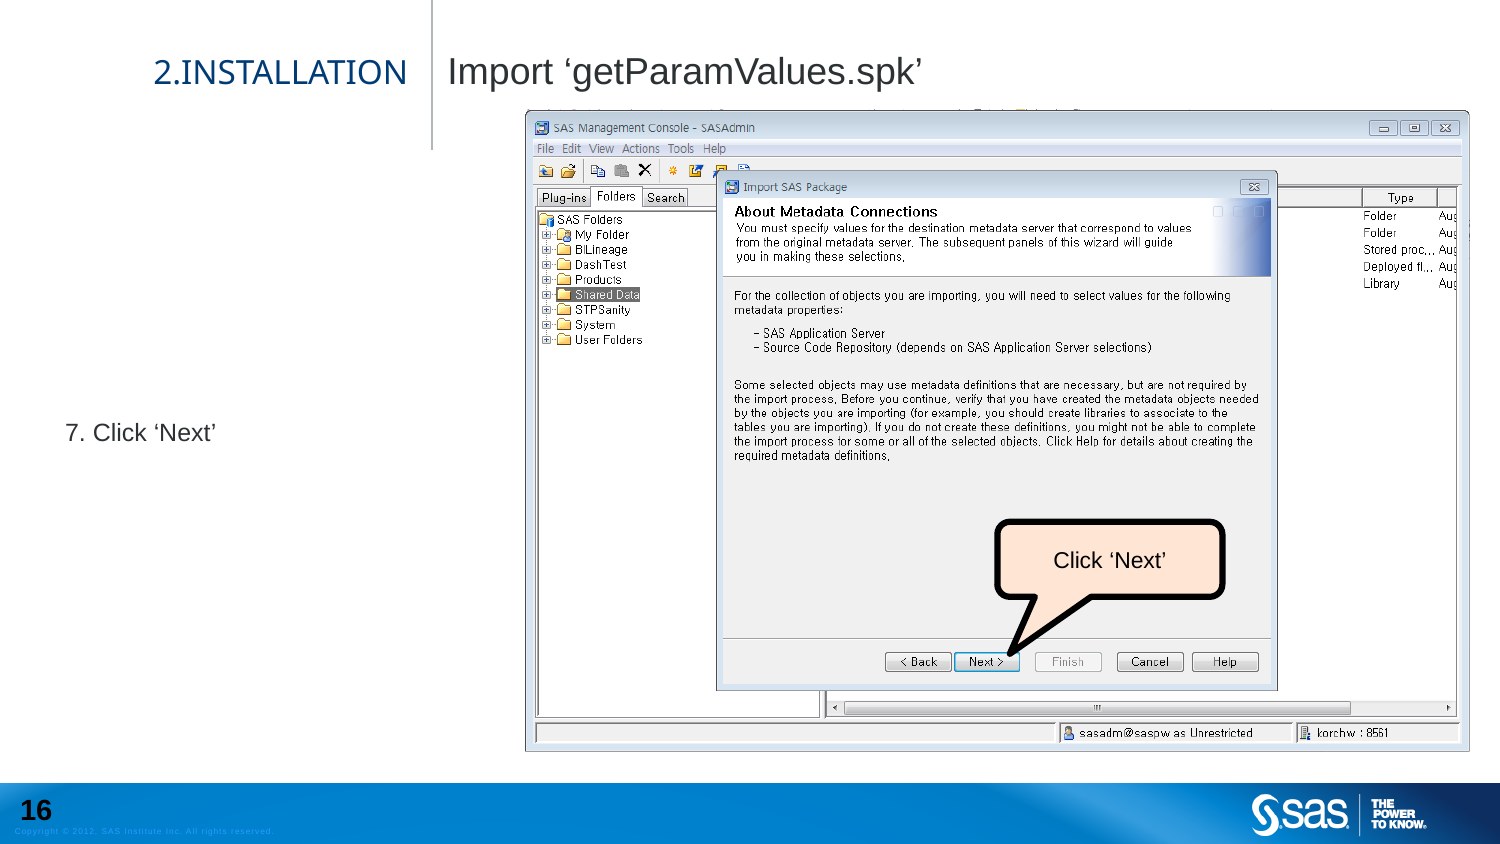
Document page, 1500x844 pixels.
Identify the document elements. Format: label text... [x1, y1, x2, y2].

title 2.INSTALLATION [19, 43, 432, 99]
picture [0, 783, 1500, 844]
list 7. Click ‘Next’ [50, 402, 521, 490]
list Import ‘getParamValues.spk’ [432, 39, 1426, 100]
picture [524, 109, 1471, 752]
